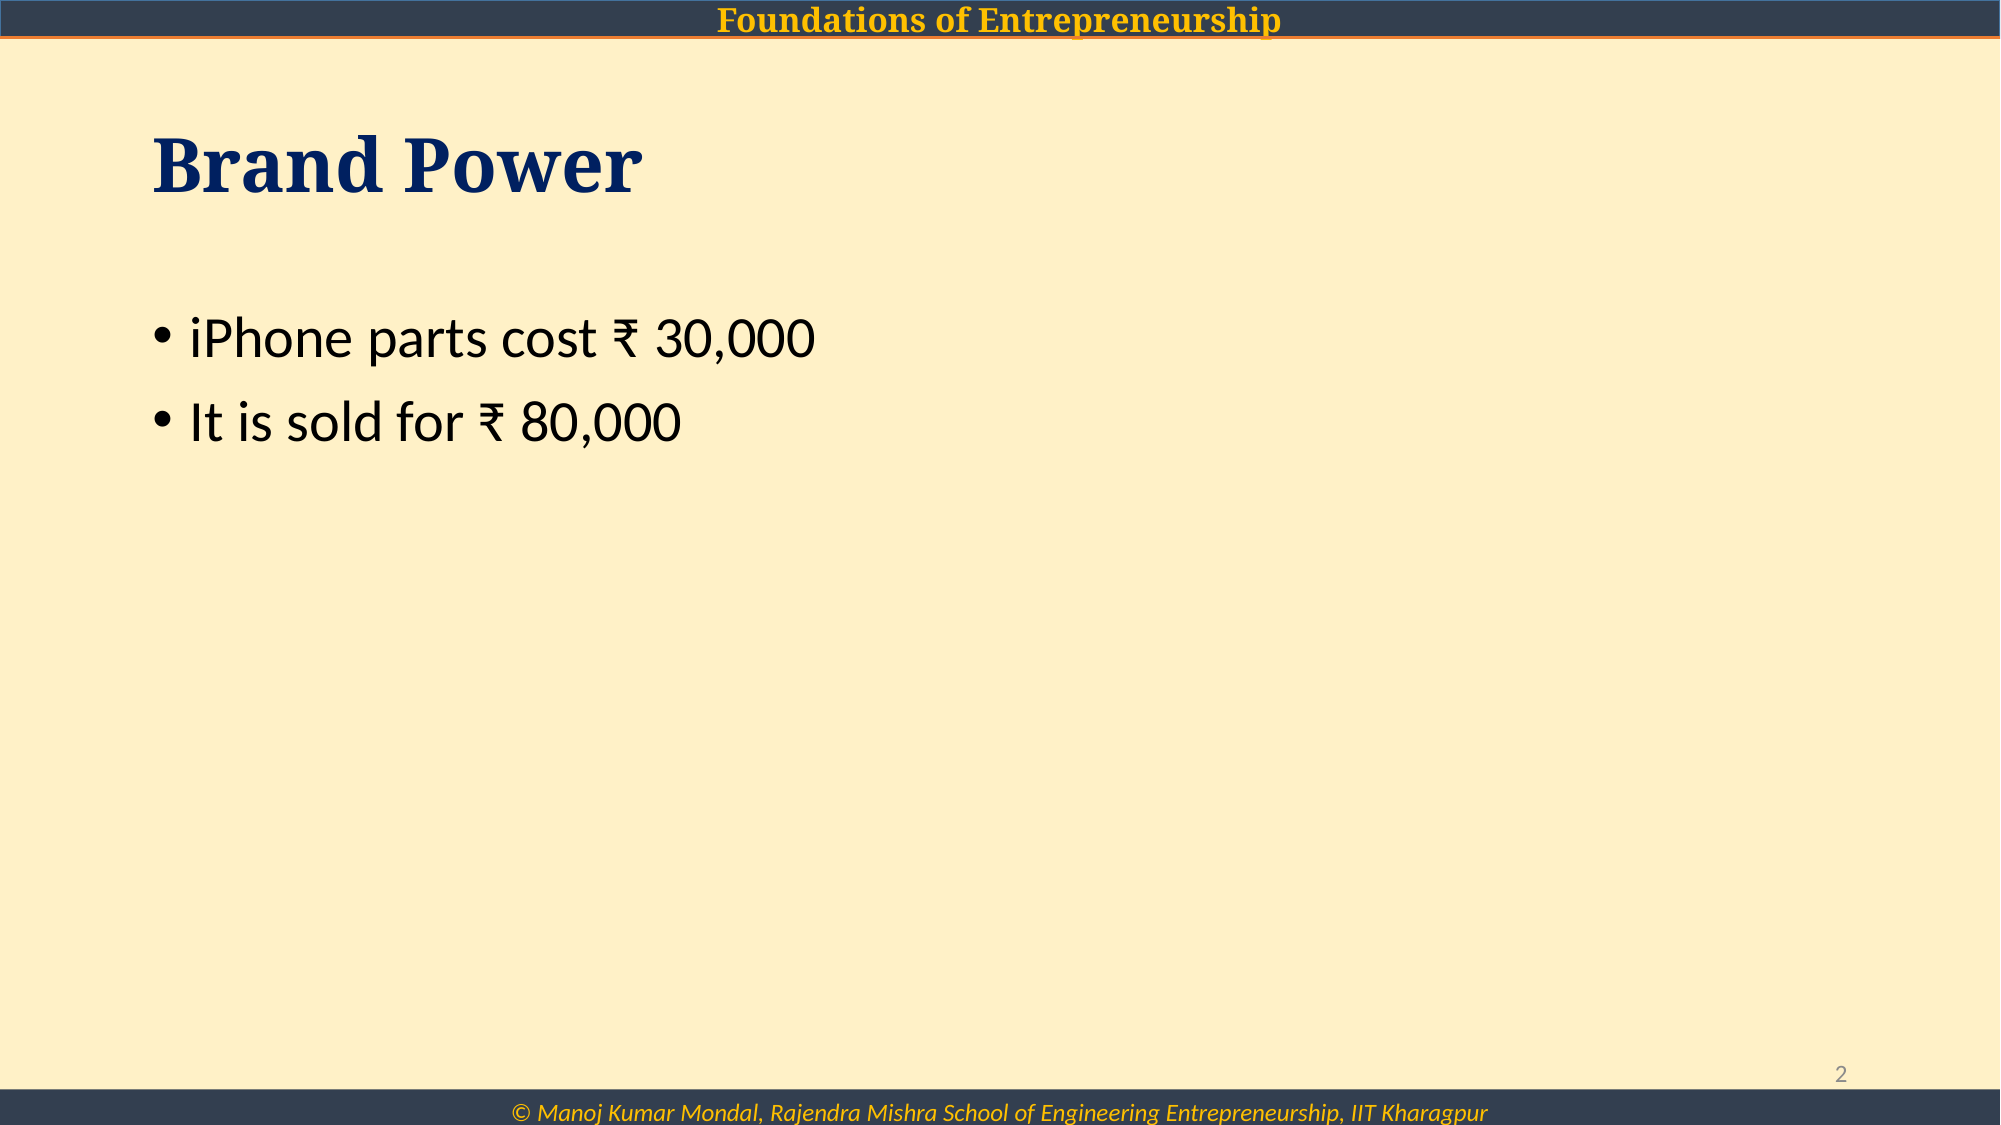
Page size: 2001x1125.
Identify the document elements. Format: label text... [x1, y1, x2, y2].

slide_number 2 [1412, 1042, 1863, 1103]
list iPhone parts cost ₹ 30,000 It is sold for ₹ 80,000 [137, 299, 1863, 1014]
title Brand Power [137, 59, 1863, 278]
